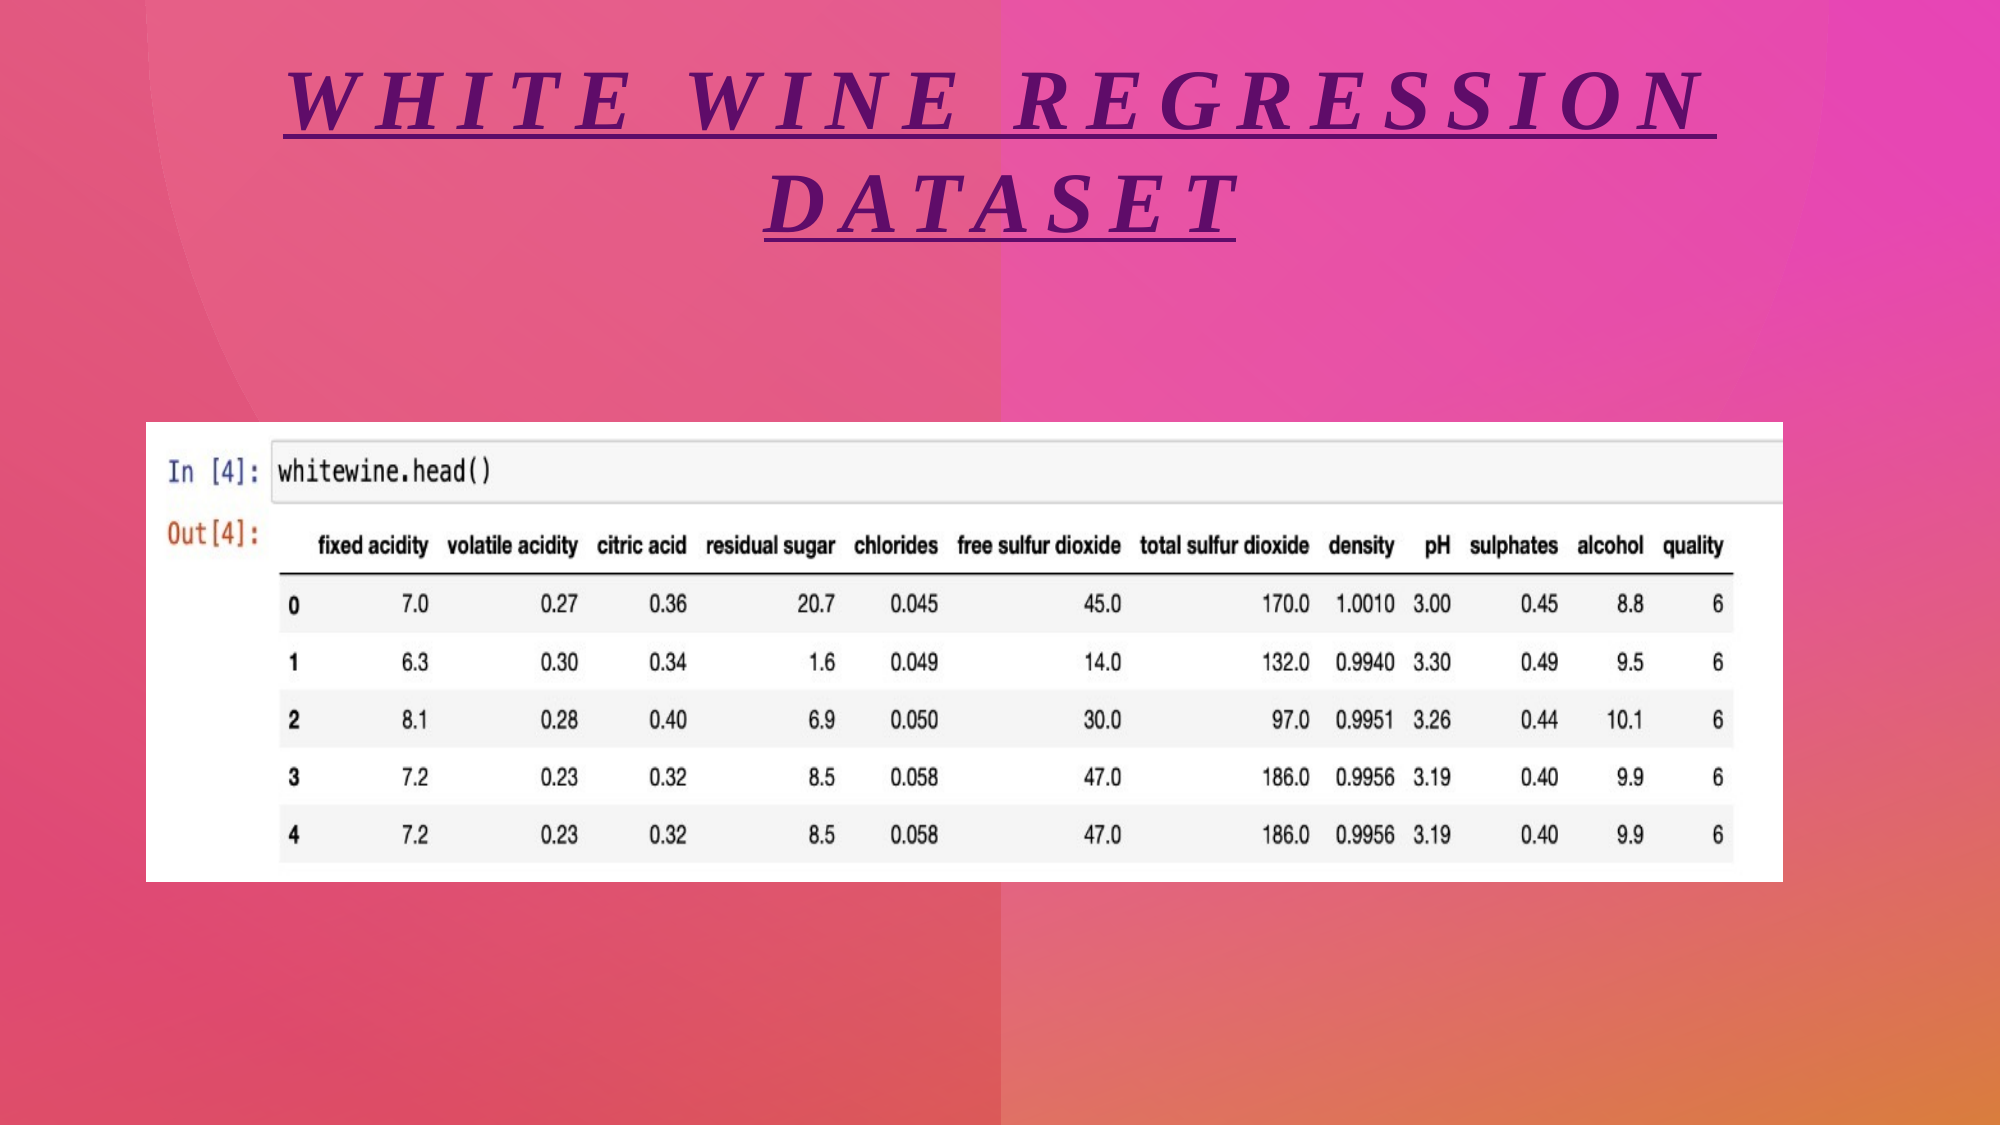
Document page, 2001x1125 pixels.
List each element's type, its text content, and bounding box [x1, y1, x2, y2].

text_box [0, 0, 1001, 1125]
text_box [144, 0, 1830, 422]
picture [146, 422, 1783, 882]
title White wine regression dataset [249, 42, 1750, 251]
text_box [1001, 0, 2000, 1125]
